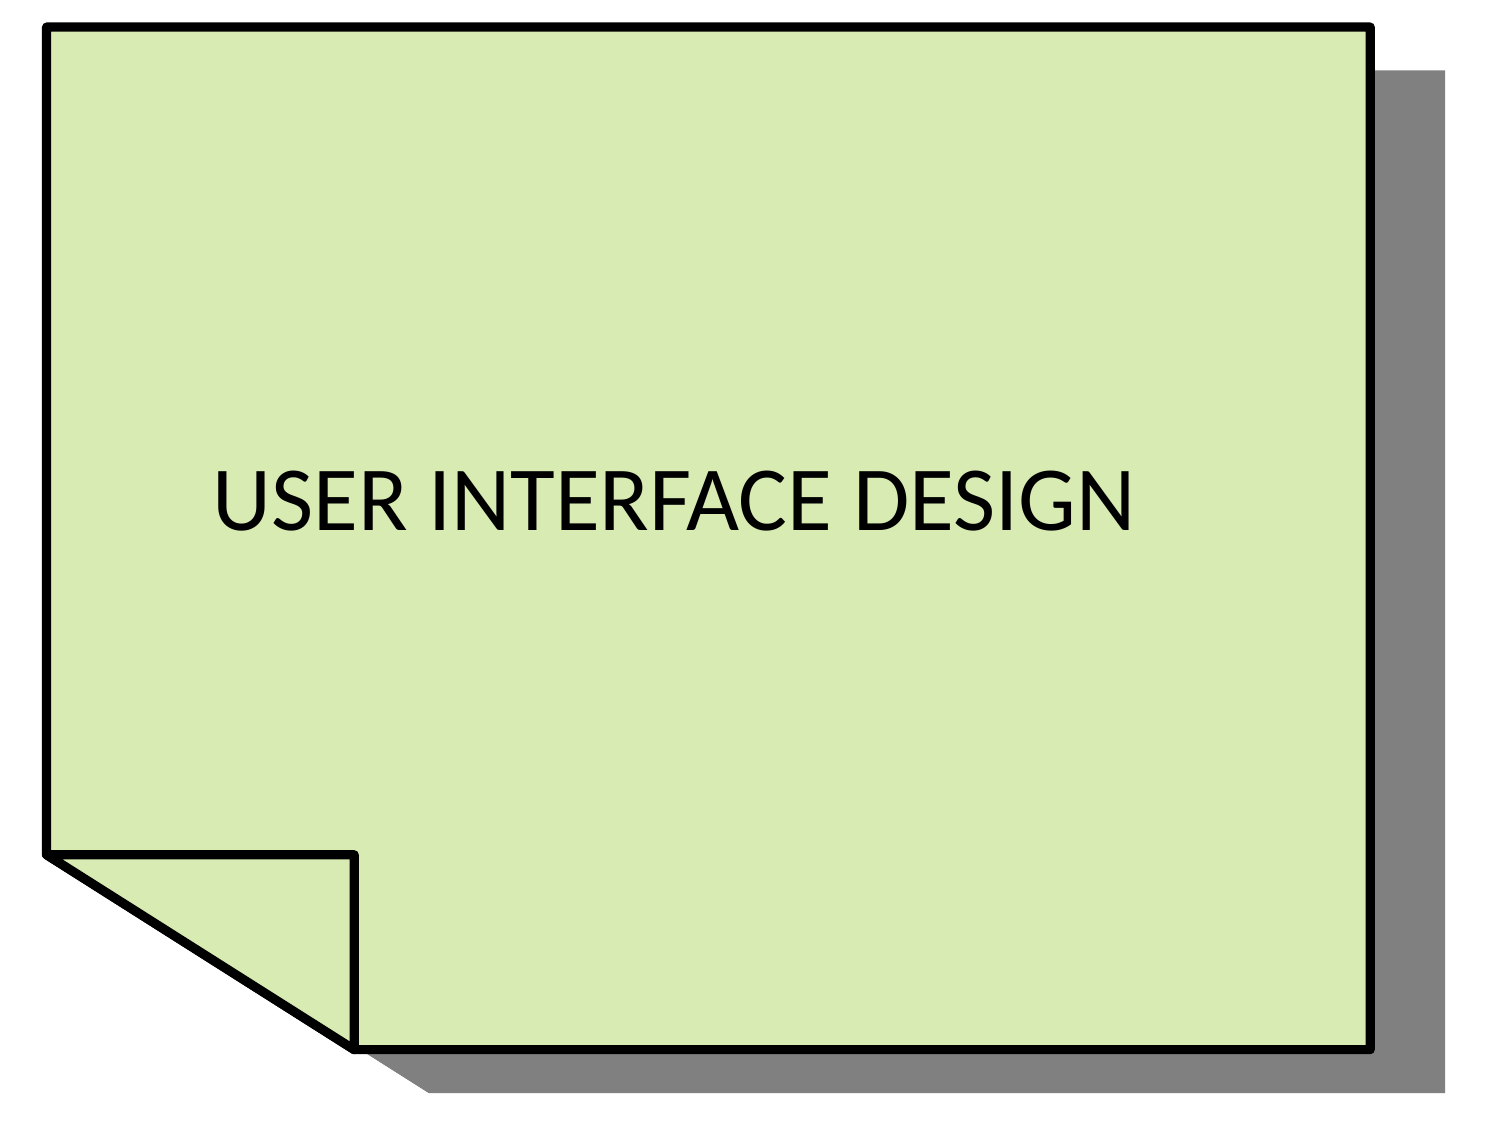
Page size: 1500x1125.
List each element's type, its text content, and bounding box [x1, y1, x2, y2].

title USER INTERFACE DESIGN [0, 399, 1350, 588]
